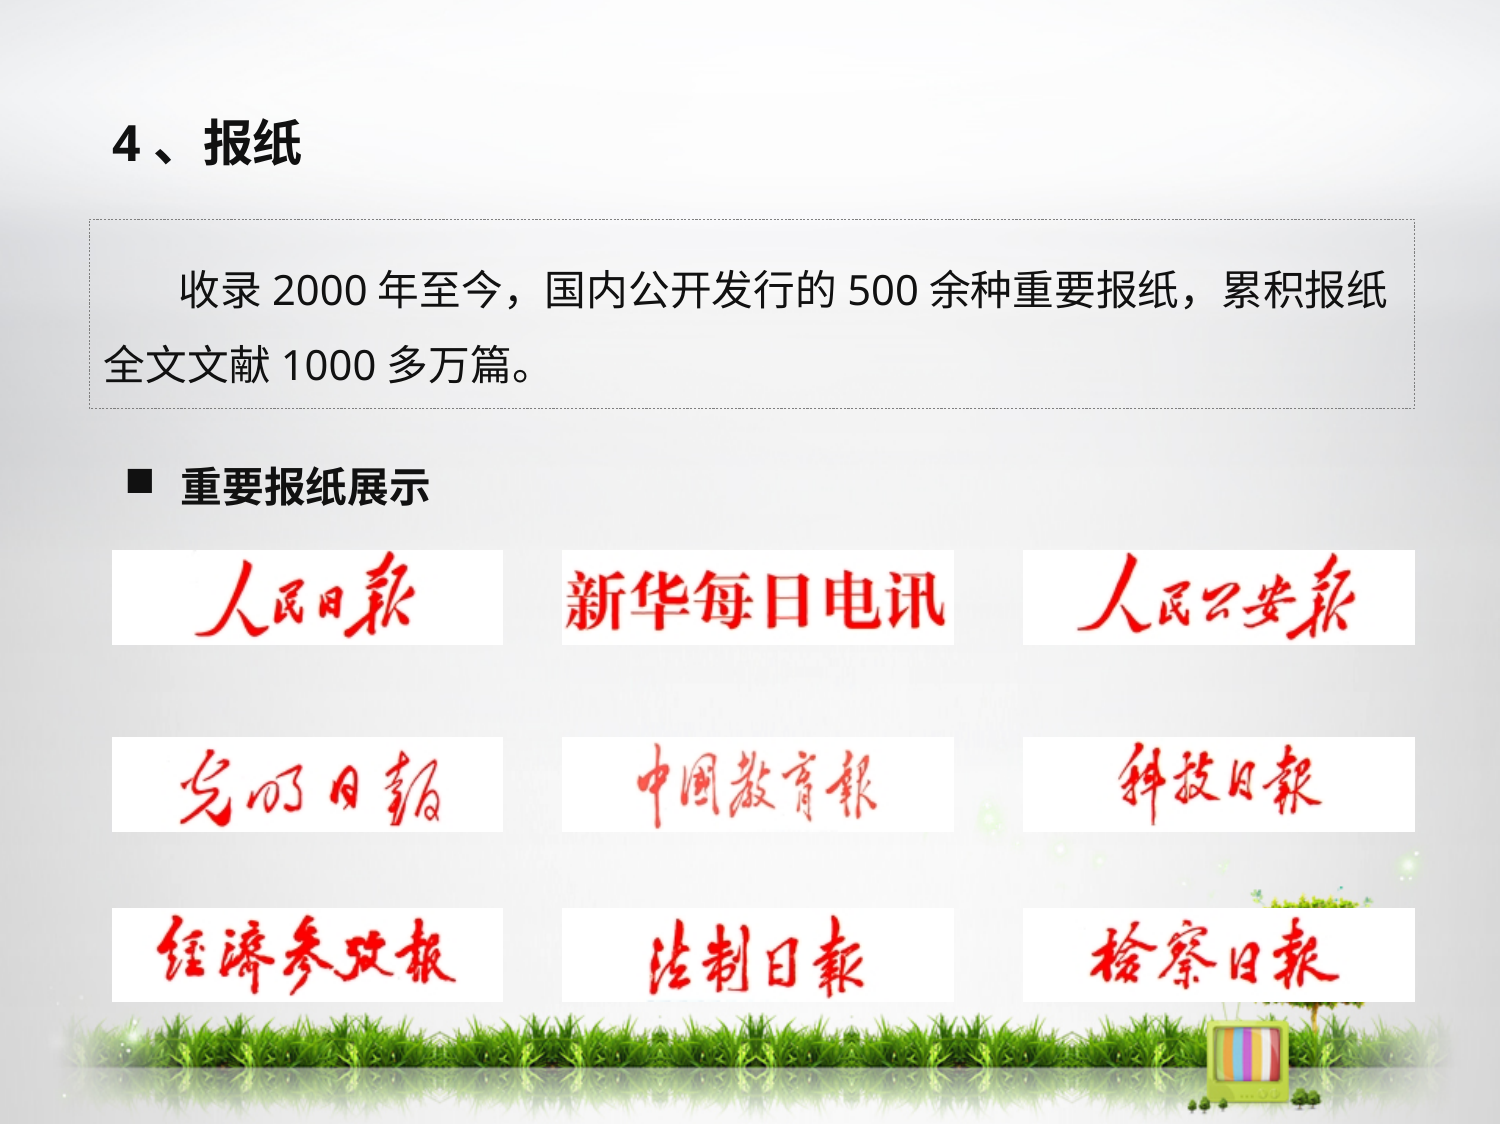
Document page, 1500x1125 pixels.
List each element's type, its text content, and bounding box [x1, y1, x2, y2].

text_box 重要报纸展示 [109, 453, 446, 519]
text_box 4、报纸 [97, 104, 318, 180]
picture [0, 0, 1500, 1124]
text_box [111, 550, 1415, 1003]
text_box 收录2000年至今，国内公开发行的500余种重要报纸，累积报纸全文文献1000多万篇。 [89, 218, 1415, 409]
